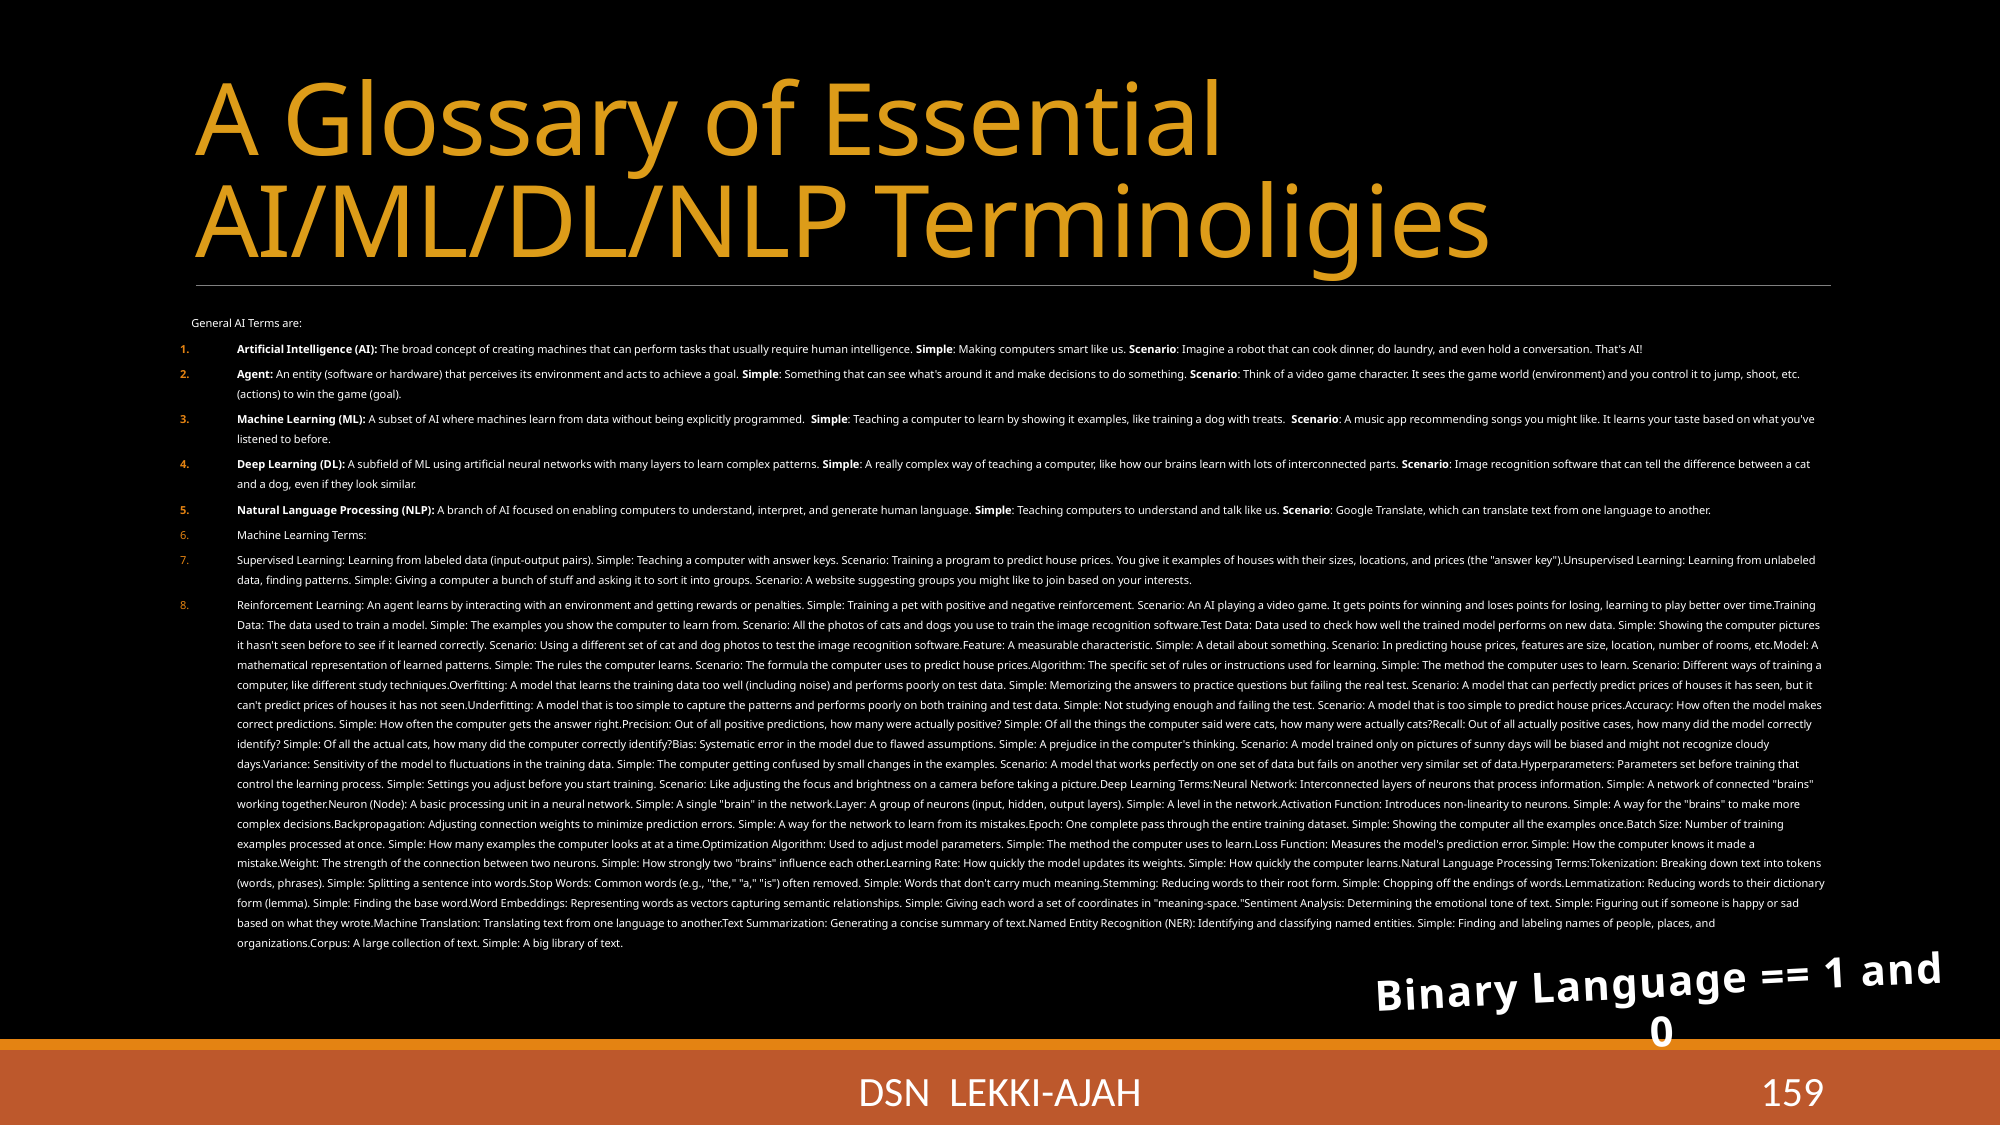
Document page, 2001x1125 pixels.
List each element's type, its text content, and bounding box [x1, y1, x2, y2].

list General AI Terms are: Artificial Intelligence (AI): The broad concept of creating machines that can perform tasks that usually require human intelligence. Simple: Making computers smart like us. Scenario: Imagine a robot that can cook dinner, do laundry, and even hold a conversation. That's AI! Agent: An entity (software or hardware) that perceives its environment and acts to achieve a goal. Simple: Something that can see what's around it and make decisions to do something. Scenario: Think of a video game character. It sees the game world (environment) and you control it to jump, shoot, etc. (actions) to win the game (goal). Machine Learning (ML): A subset of AI where machines learn from data without being explicitly programmed. Simple: Teaching a computer to learn by showing it examples, like training a dog with treats. Scenario: A music app recommending songs you might like. It learns your taste based on what you've listened to before. Deep Learning (DL): A subfield of ML using artificial neural networks with many layers to learn complex patterns. Simple: A really complex way of teaching a computer, like how our brains learn with lots of interconnected parts. Scenario: Image recognition software that can tell the difference between a cat and a dog, even if they look similar. Natural Language Processing (NLP): A branch of AI focused on enabling computers to understand, interpret, and generate human language. Simple: Teaching computers to understand and talk like us. Scenario: Google Translate, which can translate text from one language to another. Machine Learning Terms: Supervised Learning: Learning from labeled data (input-output pairs). Simple: Teaching a computer with answer keys. Scenario: Training a program to predict house prices. You give it examples of houses with their sizes, locations, and prices (the "answer key").Unsupervised Learning: Learning from unlabeled data, finding patterns. Simple: Giving a computer a bunch of stuff and asking it to sort it into groups. Scenario: A website suggesting groups you might like to join based on your interests. Reinforcement Learning: An agent learns by interacting with an environment and getting rewards or penalties. Simple: Training a pet with positive and negative reinforcement. Scenario: An AI playing a video game. It gets points for winning and loses points for losing, learning to play better over time.Training Data: The data used to train a model. Simple: The examples you show the computer to learn from. Scenario: All the photos of cats and dogs you use to train the image recognition software.Test Data: Data used to check how well the trained model performs on new data. Simple: Showing the computer pictures it hasn't seen before to see if it learned correctly. Scenario: Using a different set of cat and dog photos to test the image recognition software.Feature: A measurable characteristic. Simple: A detail about something. Scenario: In predicting house prices, features are size, location, number of rooms, etc.Model: A mathematical representation of learned patterns. Simple: The rules the computer learns. Scenario: The formula the computer uses to predict house prices.Algorithm: The specific set of rules or instructions used for learning. Simple: The method the computer uses to learn. Scenario: Different ways of training a computer, like different study techniques.Overfitting: A model that learns the training data too well (including noise) and performs poorly on test data. Simple: Memorizing the answers to practice questions but failing the real test. Scenario: A model that can perfectly predict prices of houses it has seen, but it can't predict prices of houses it has not seen.Underfitting: A model that is too simple to capture the patterns and performs poorly on both training and test data. Simple: Not studying enough and failing the test. Scenario: A model that is too simple to predict house prices.Accuracy: How often the model makes correct predictions. Simple: How often the computer gets the answer right.Precision: Out of all positive predictions, how many were actually positive? Simple: Of all the things the computer said were cats, how many were actually cats?Recall: Out of all actually positive cases, how many did the model correctly identify? Simple: Of all the actual cats, how many did the computer correctly identify?Bias: Systematic error in the model due to flawed assumptions. Simple: A prejudice in the computer's thinking. Scenario: A model trained only on pictures of sunny days will be biased and might not recognize cloudy days.Variance: Sensitivity of the model to fluctuations in the training data. Simple: The computer getting confused by small changes in the examples. Scenario: A model that works perfectly on one set of data but fails on another very similar set of data.Hyperparameters: Parameters set before training that control the learning process. Simple: Settings you adjust before you start training. Scenario: Like adjusting the focus and brightness on a camera before taking a picture.Deep Learning Terms:Neural Network: Interconnected layers of neurons that process information. Simple: A network of connected "brains" working together.Neuron (Node): A basic processing unit in a neural network. Simple: A single "brain" in the network.Layer: A group of neurons (input, hidden, output layers). Simple: A level in the network.Activation Function: Introduces non-linearity to neurons. Simple: A way for the "brains" to make more complex decisions.Backpropagation: Adjusting connection weights to minimize prediction errors. Simple: A way for the network to learn from its mistakes.Epoch: One complete pass through the entire training dataset. Simple: Showing the computer all the examples once.Batch Size: Number of training examples processed at once. Simple: How many examples the computer looks at at a time.Optimization Algorithm: Used to adjust model parameters. Simple: The method the computer uses to learn.Loss Function: Measures the model's prediction error. Simple: How the computer knows it made a mistake.Weight: The strength of the connection between two neurons. Simple: How strongly two "brains" influence each other.Learning Rate: How quickly the model updates its weights. Simple: How quickly the computer learns.Natural Language Processing Terms:Tokenization: Breaking down text into tokens (words, phrases). Simple: Splitting a sentence into words.Stop Words: Common words (e.g., "the," "a," "is") often removed. Simple: Words that don't carry much meaning.Stemming: Reducing words to their root form. Simple: Chopping off the endings of words.Lemmatization: Reducing words to their dictionary form (lemma). Simple: Finding the base word.Word Embeddings: Representing words as vectors capturing semantic relationships. Simple: Giving each word a set of coordinates in "meaning-space."Sentiment Analysis: Determining the emotional tone of text. Simple: Figuring out if someone is happy or sad based on what they wrote.Machine Translation: Translating text from one language to another.Text Summarization: Generating a concise summary of text.Named Entity Recognition (NER): Identifying and classifying named entities. Simple: Finding and labeling names of people, places, and organizations.Corpus: A large collection of text. Simple: A big library of text. [180, 302, 1830, 963]
text_box Binary Language == 1 and 0 [1344, 931, 1977, 1079]
title A Glossary of Essential AI/ML/DL/NLP Terminoligies [180, 47, 1830, 285]
footer DSN LEKKI-AJAH [604, 1059, 1396, 1120]
slide_number 159 [1624, 1059, 1840, 1120]
